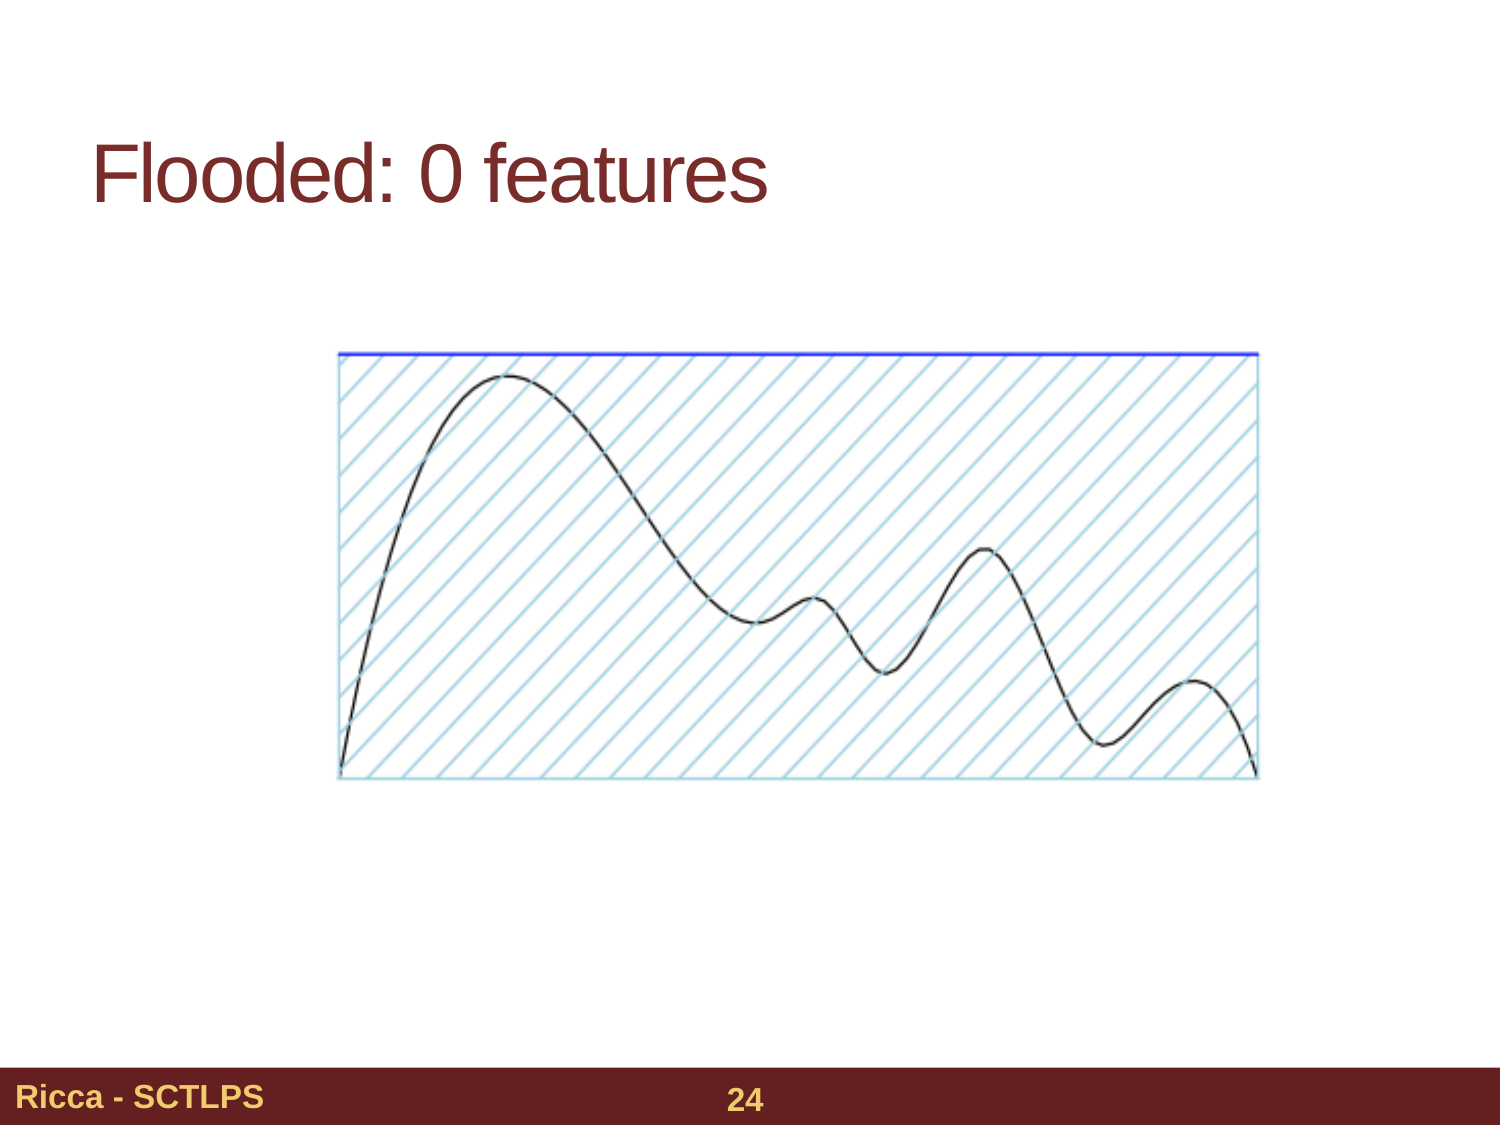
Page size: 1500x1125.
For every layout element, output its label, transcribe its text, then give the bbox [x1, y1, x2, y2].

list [101, 211, 1399, 1063]
title Flooded: 0 features [75, 87, 1425, 250]
footer Ricca - SCTLPS [0, 1068, 525, 1123]
slide_number 24 [657, 1072, 833, 1125]
